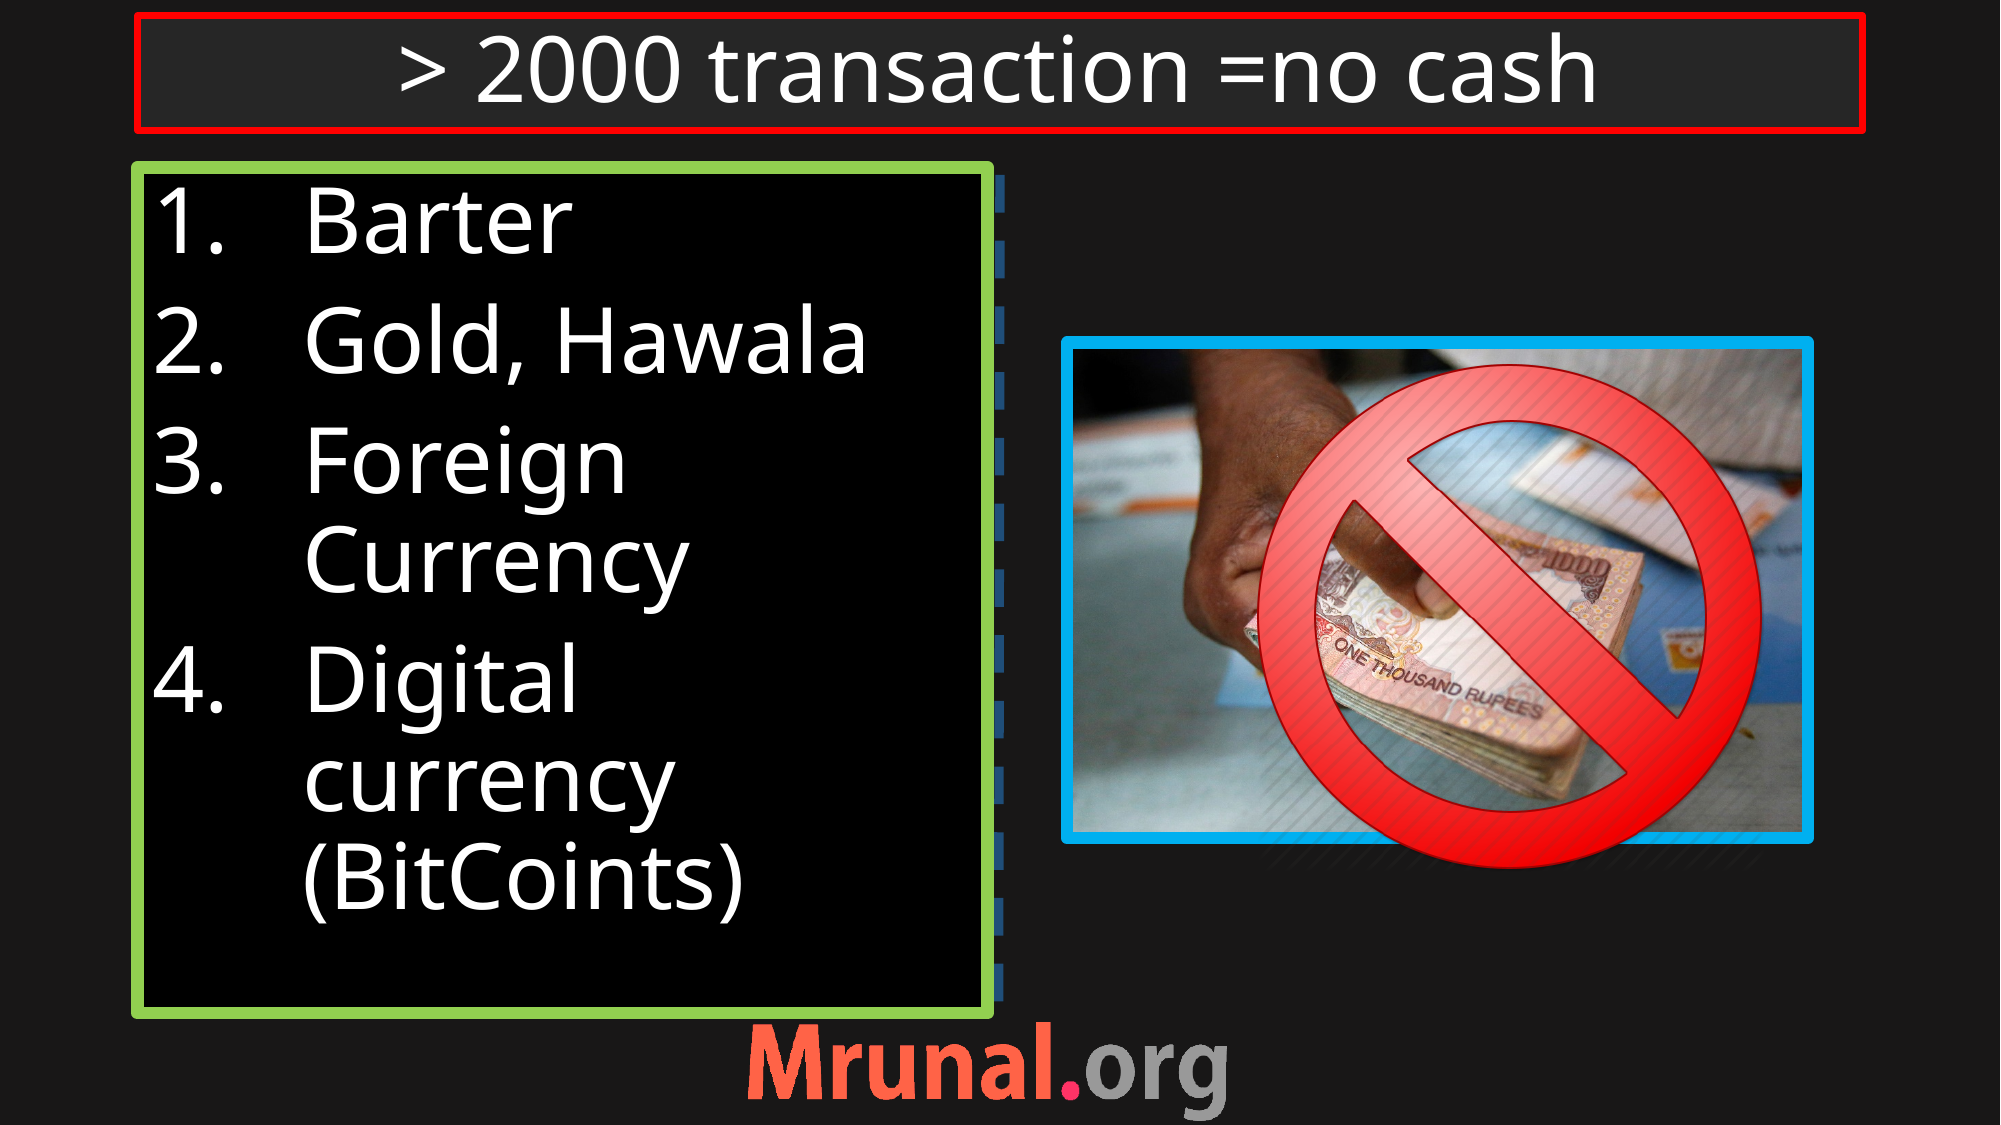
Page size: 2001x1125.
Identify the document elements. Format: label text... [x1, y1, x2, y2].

picture [741, 1005, 1230, 1125]
picture [1256, 364, 1765, 873]
list Barter Gold, Hawala Foreign Currency Digital currency (BitCoints) [131, 161, 994, 1019]
title > 2000 transaction =no cash [134, 12, 1866, 134]
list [1073, 348, 1802, 832]
